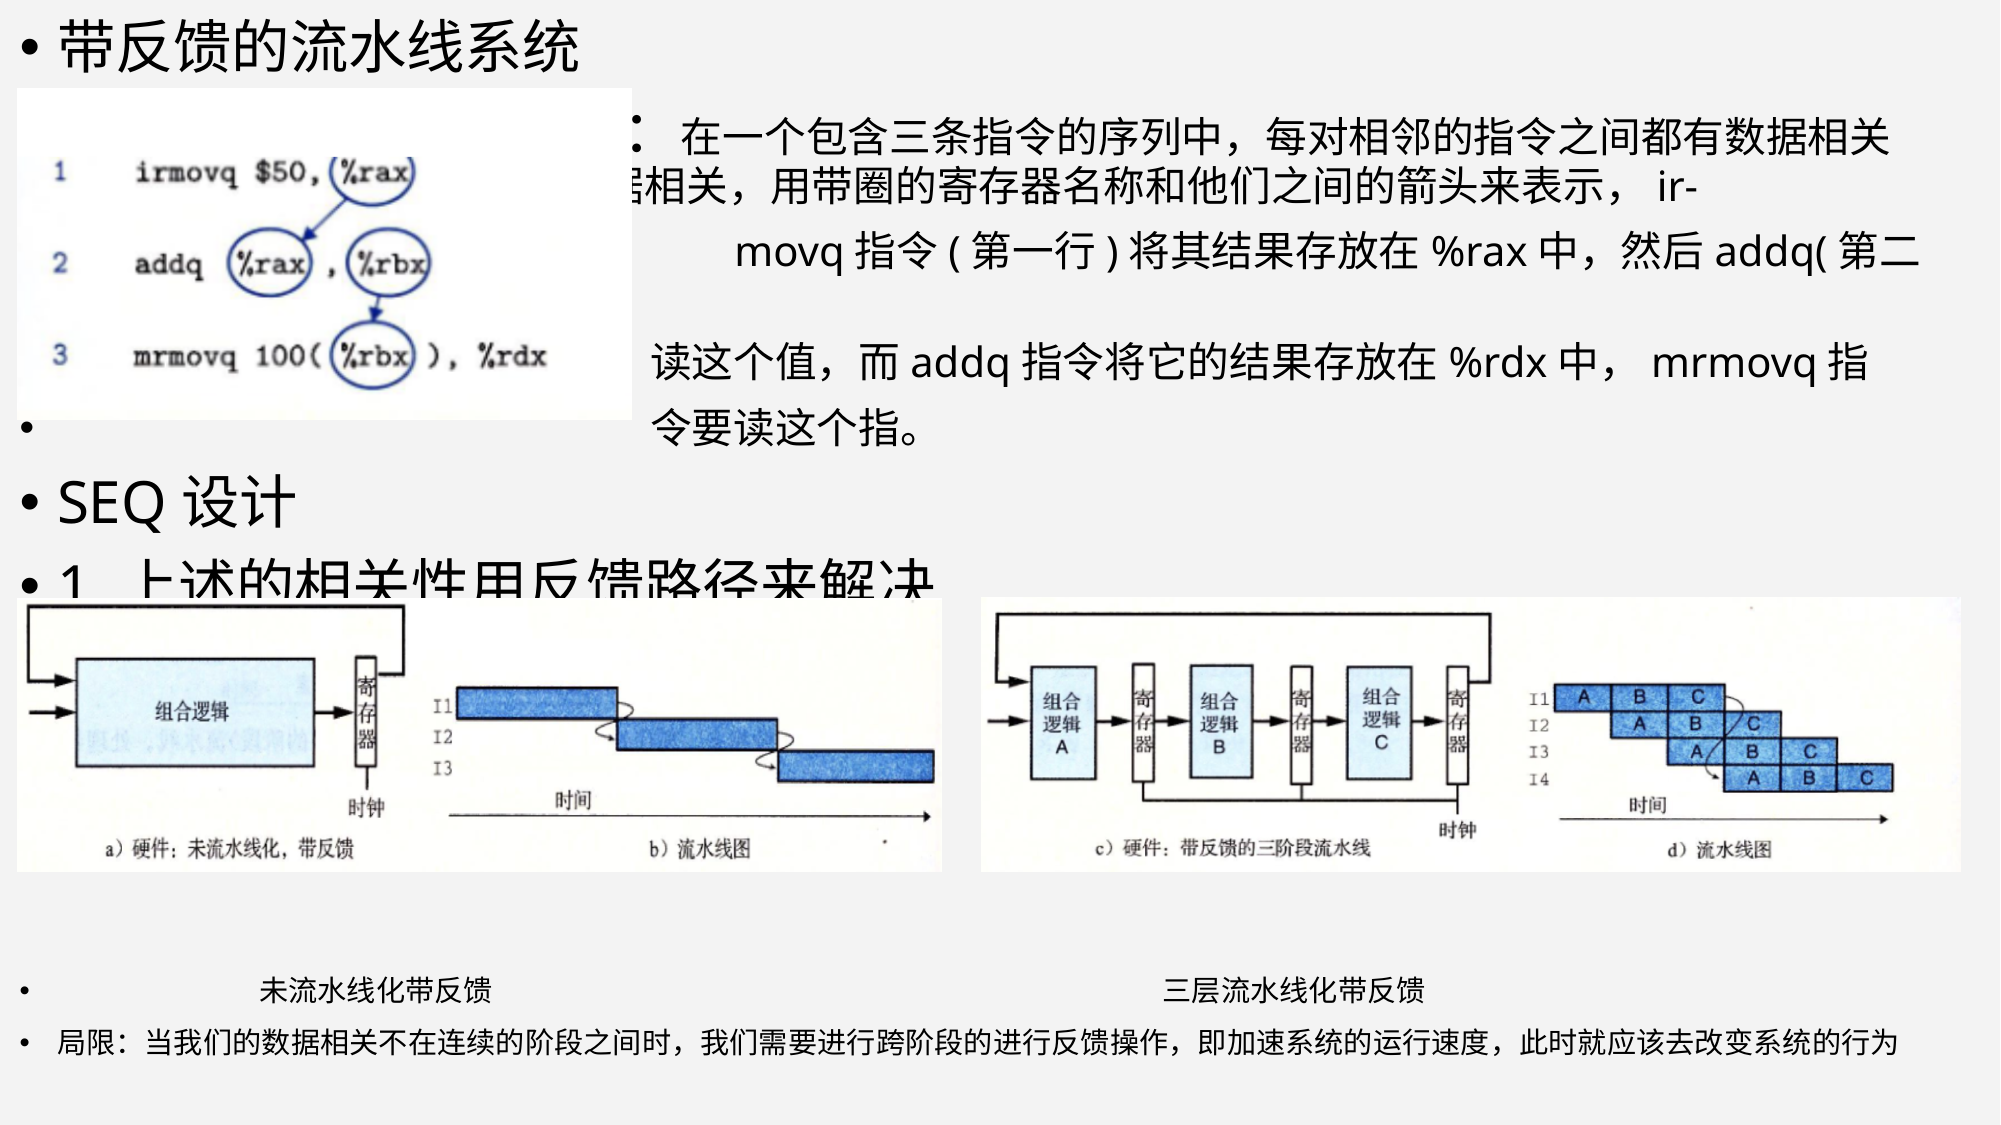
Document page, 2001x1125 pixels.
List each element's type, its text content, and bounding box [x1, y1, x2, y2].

list 带反馈的流水线系统 假设：在一个包含三条指令的序列中，每对相邻的指令之间都有数据相关 有数据相关，用带圈的寄存器名称和他们之间的箭头来表示，ir- movq指令(第一行)将其结果存放在%rax中，然后addq(第二行)要 读这个值，而addq指令将它的结果存放在%rdx中，mrmovq指 令要读这个指。 SEQ设计 1.上述的相关性用反馈路径来解决 未流水线化带反馈 三层流水线化带反馈 局限：当我们的数据相关不在连续的阶段之间时，我们需要进行跨阶段的进行反馈操作，即加速系统的运行速度，此时就应该去改变系统的行为 [4, 10, 1987, 1118]
picture [17, 598, 942, 872]
picture [17, 88, 632, 420]
picture [981, 597, 1961, 872]
